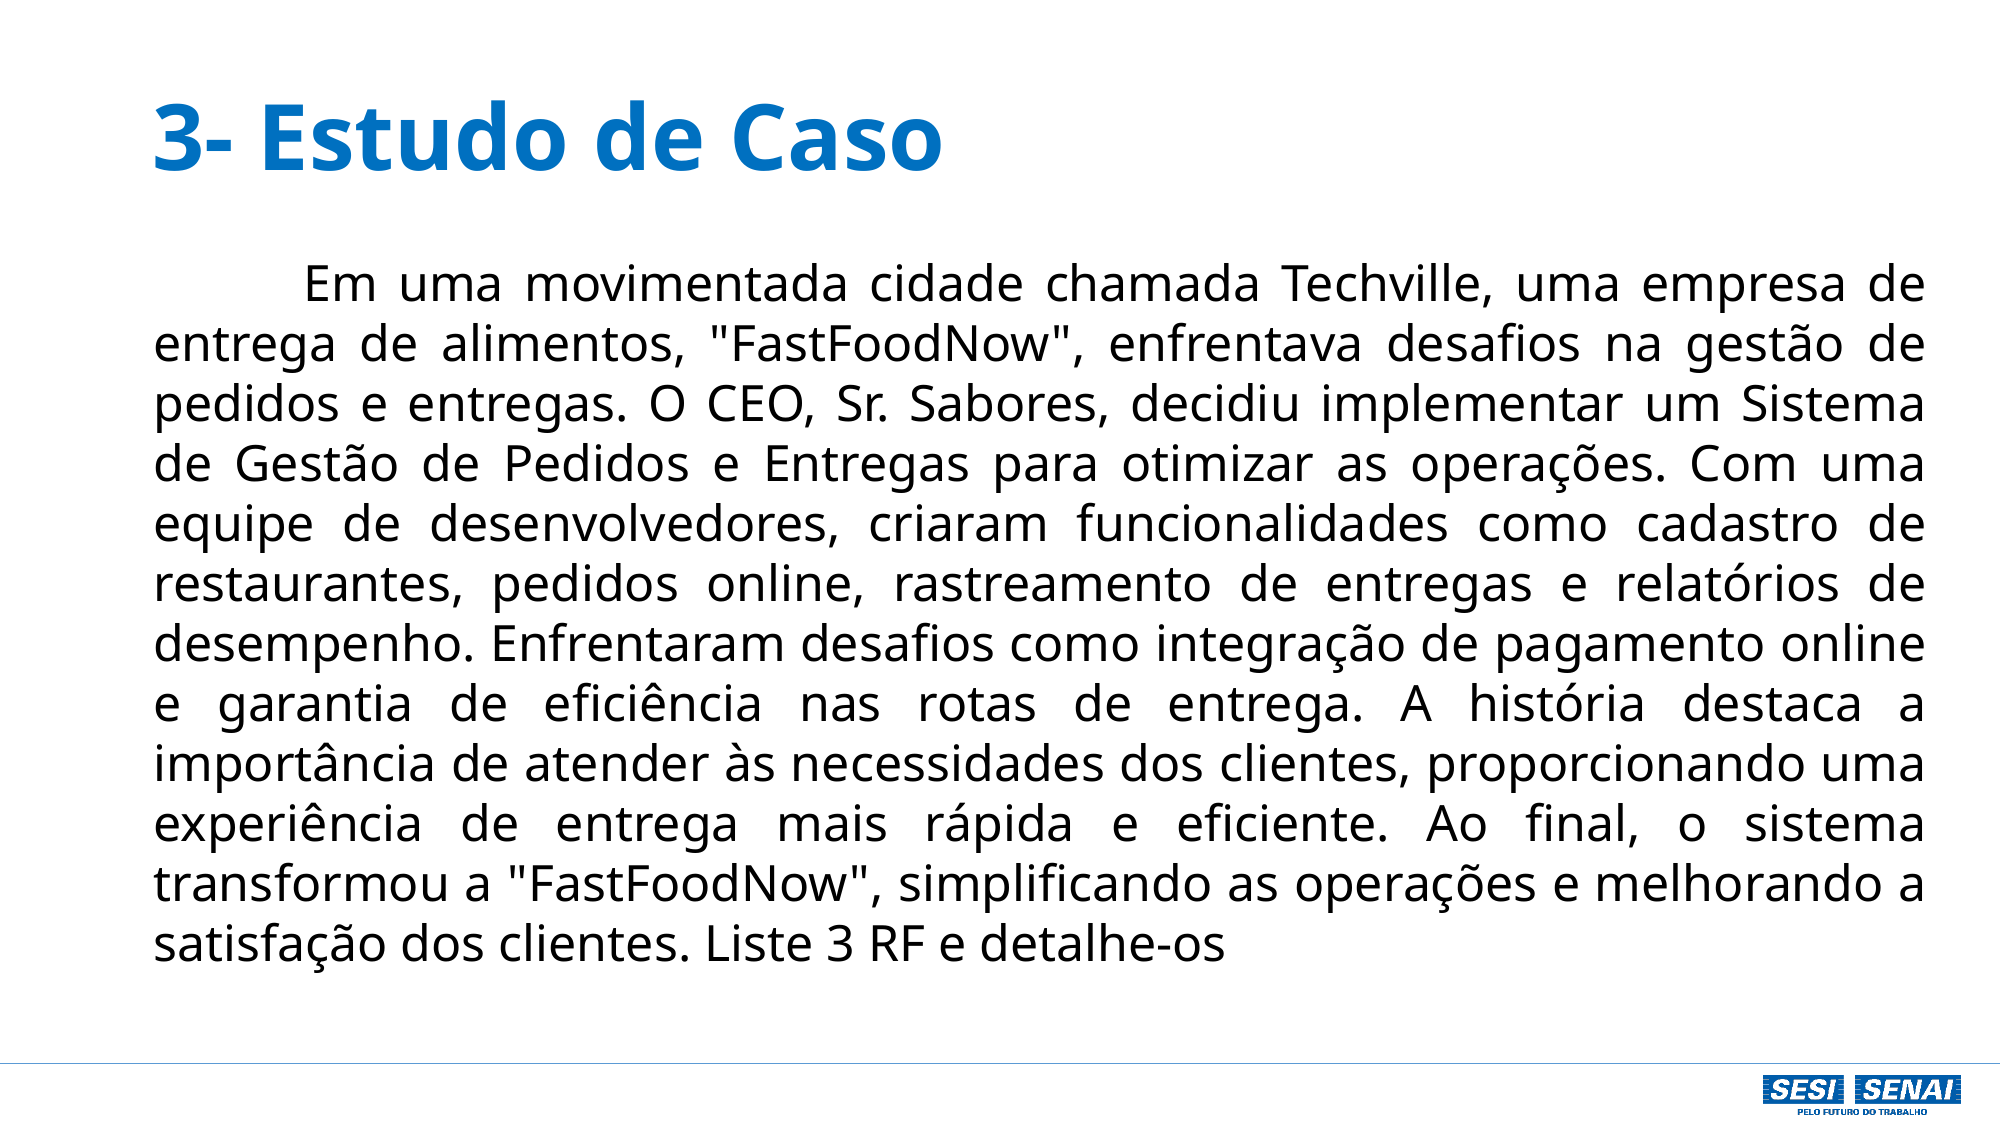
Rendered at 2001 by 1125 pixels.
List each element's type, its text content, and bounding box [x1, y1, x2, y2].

title 3- Estudo de Caso [137, 59, 1864, 208]
list Em uma movimentada cidade chamada Techville, uma empresa de entrega de alimentos, "FastFoodNow", enfrentava desafios na gestão de pedidos e entregas. O CEO, Sr. Sabores, decidiu implementar um Sistema de Gestão de Pedidos e Entregas para otimizar as operações. Com uma equipe de desenvolvedores, criaram funcionalidades como cadastro de restaurantes, pedidos online, rastreamento de entregas e relatórios de desempenho. Enfrentaram desafios como integração de pagamento online e garantia de eficiência nas rotas de entrega. A história destaca a importância de atender às necessidades dos clientes, proporcionando uma experiência de entrega mais rápida e eficiente. Ao final, o sistema transformou a "FastFoodNow", simplificando as operações e melhorando a satisfação dos clientes. Liste 3 RF e detalhe-os [138, 243, 1943, 1041]
picture [1763, 1075, 1961, 1115]
